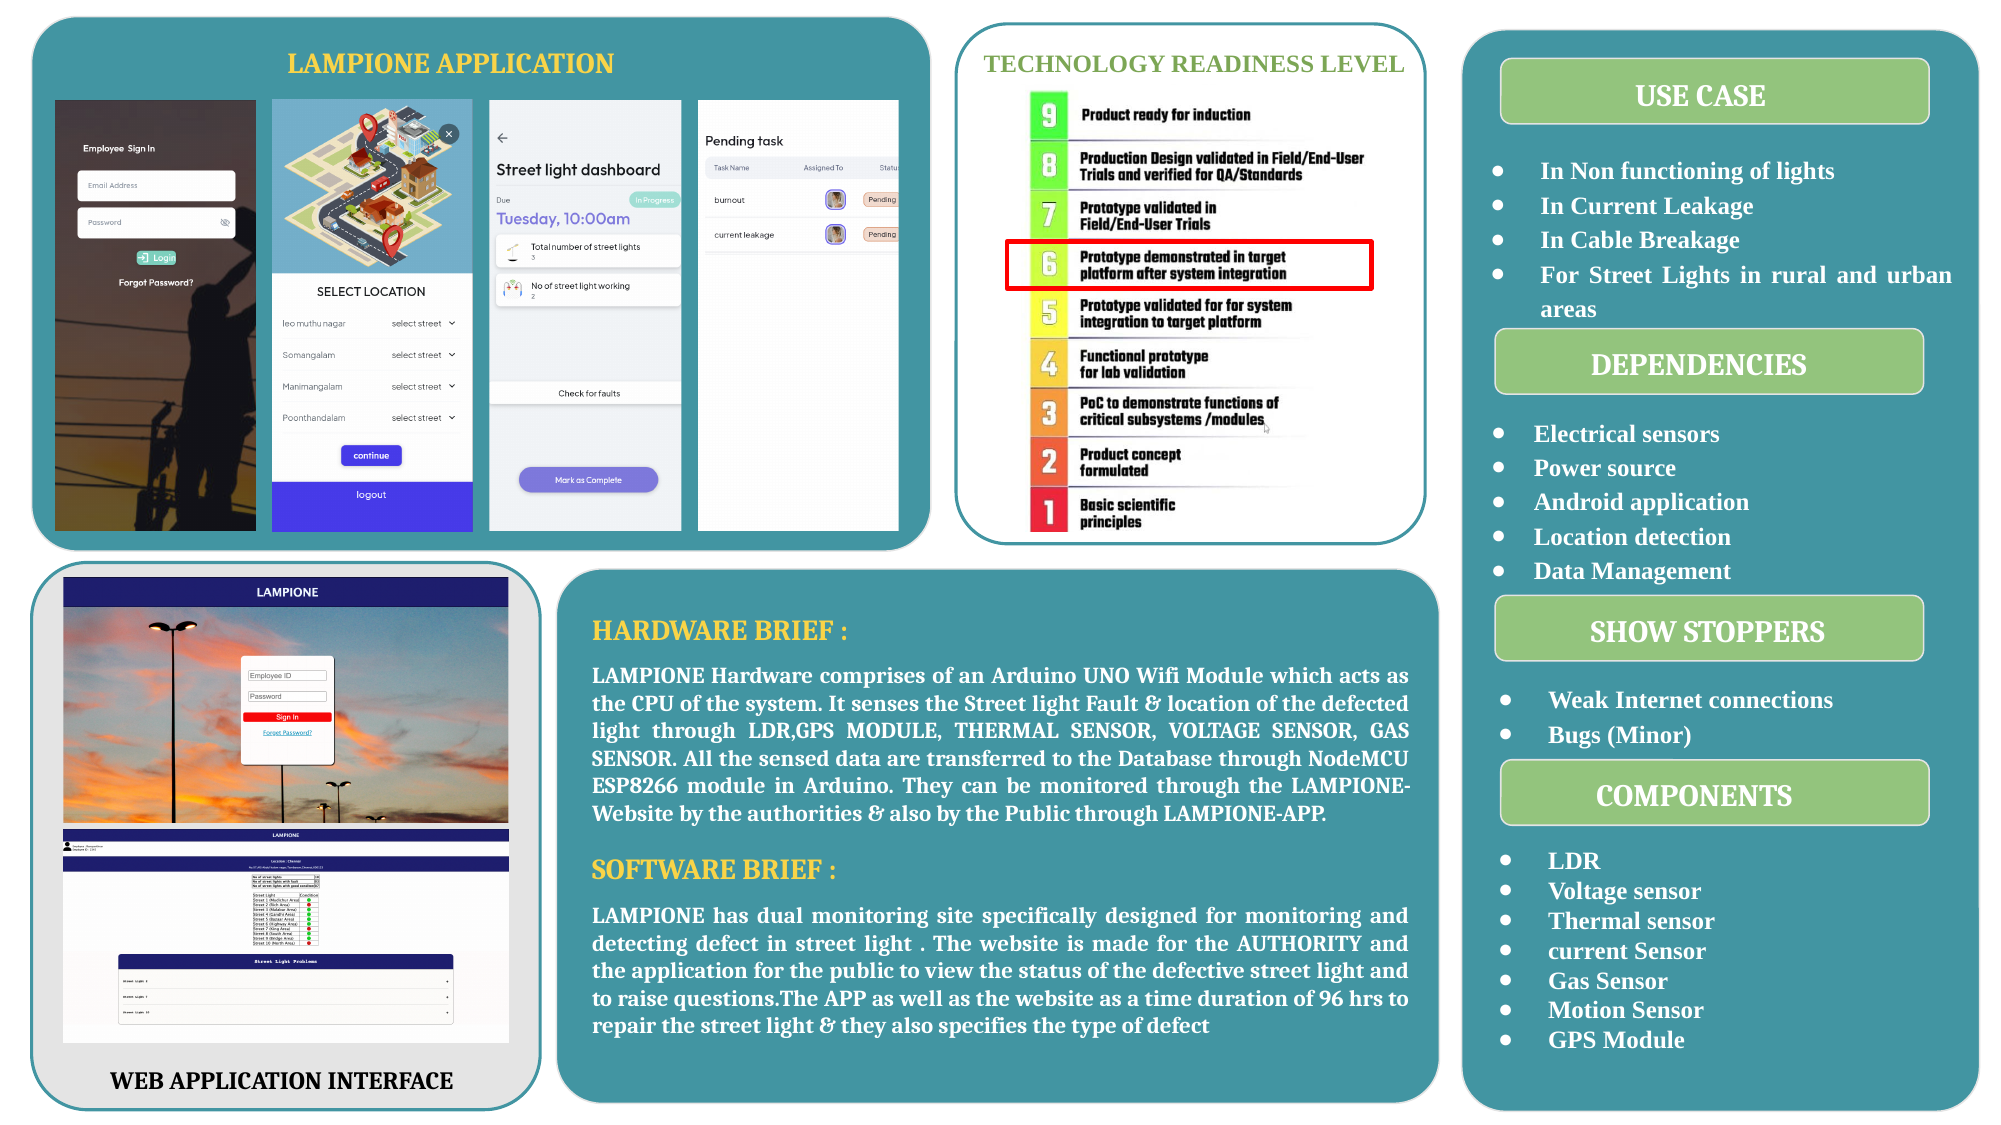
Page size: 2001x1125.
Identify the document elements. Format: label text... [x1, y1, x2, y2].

text_box [1461, 29, 1980, 1112]
picture [55, 100, 256, 532]
text_box TECHNOLOGY READINESS LEVEL [968, 32, 1459, 93]
picture [272, 99, 474, 532]
text_box In Non functioning of lights In Current Leakage In Cable Breakage For Street Lights in rural and urban areas [1450, 135, 1969, 338]
text_box Weak Internet connections Bugs (Minor) [1458, 664, 1904, 764]
text_box [956, 95, 1426, 544]
text_box Electrical sensors Power source Android application Location detection Data Management [1471, 397, 1856, 661]
text_box [1007, 241, 1015, 289]
text_box [1500, 759, 1930, 826]
picture [63, 577, 509, 824]
text_box SHOW STOPPERS [1575, 596, 1865, 664]
text_box HARDWARE BRIEF : LAMPIONE Hardware comprises of an Arduino UNO Wifi Module which acts as the CPU of the system. It senses the Street light Fault & location of the defected light through LDR,GPS MODULE, THERMAL SENSOR, VOLTAGE SENSOR, GAS SENSOR. All the sensed data are transferred to the Database through NodeMCU ESP8266 module in Arduino. They can be monitored through the LAMPIONE-Website by the authorities & also by the Public through LAMPIONE-APP. SOFTWARE BRIEF : LAMPIONE has dual monitoring site specifically designed for monitoring and detecting defect in street light . The website is made for the AUTHORITY and the application for the public to view the status of the defective street light and to raise questions.The APP as well as the website as a time duration of 96 hrs to repair the street light & they also specifies the type of defect [577, 596, 1426, 1088]
text_box [31, 16, 931, 552]
text_box [31, 562, 541, 1110]
text_box USE CASE [1620, 59, 1821, 128]
text_box [1500, 58, 1930, 124]
text_box LDR Voltage sensor Thermal sensor current Sensor Gas Sensor Motion Sensor GPS Module [1458, 829, 1809, 1036]
text_box [985, 23, 1396, 29]
text_box WEB APPLICATION INTERFACE [95, 1049, 541, 1110]
text_box COMPONENTS [1581, 760, 1871, 828]
picture [697, 100, 899, 531]
picture [489, 100, 682, 531]
text_box [556, 568, 1440, 1104]
text_box [1495, 595, 1924, 661]
picture [1021, 83, 1372, 532]
picture [63, 829, 509, 1043]
text_box LAMPIONE APPLICATION [272, 29, 1587, 95]
text_box [1495, 328, 1924, 395]
text_box DEPENDENCIES [1575, 329, 1865, 397]
